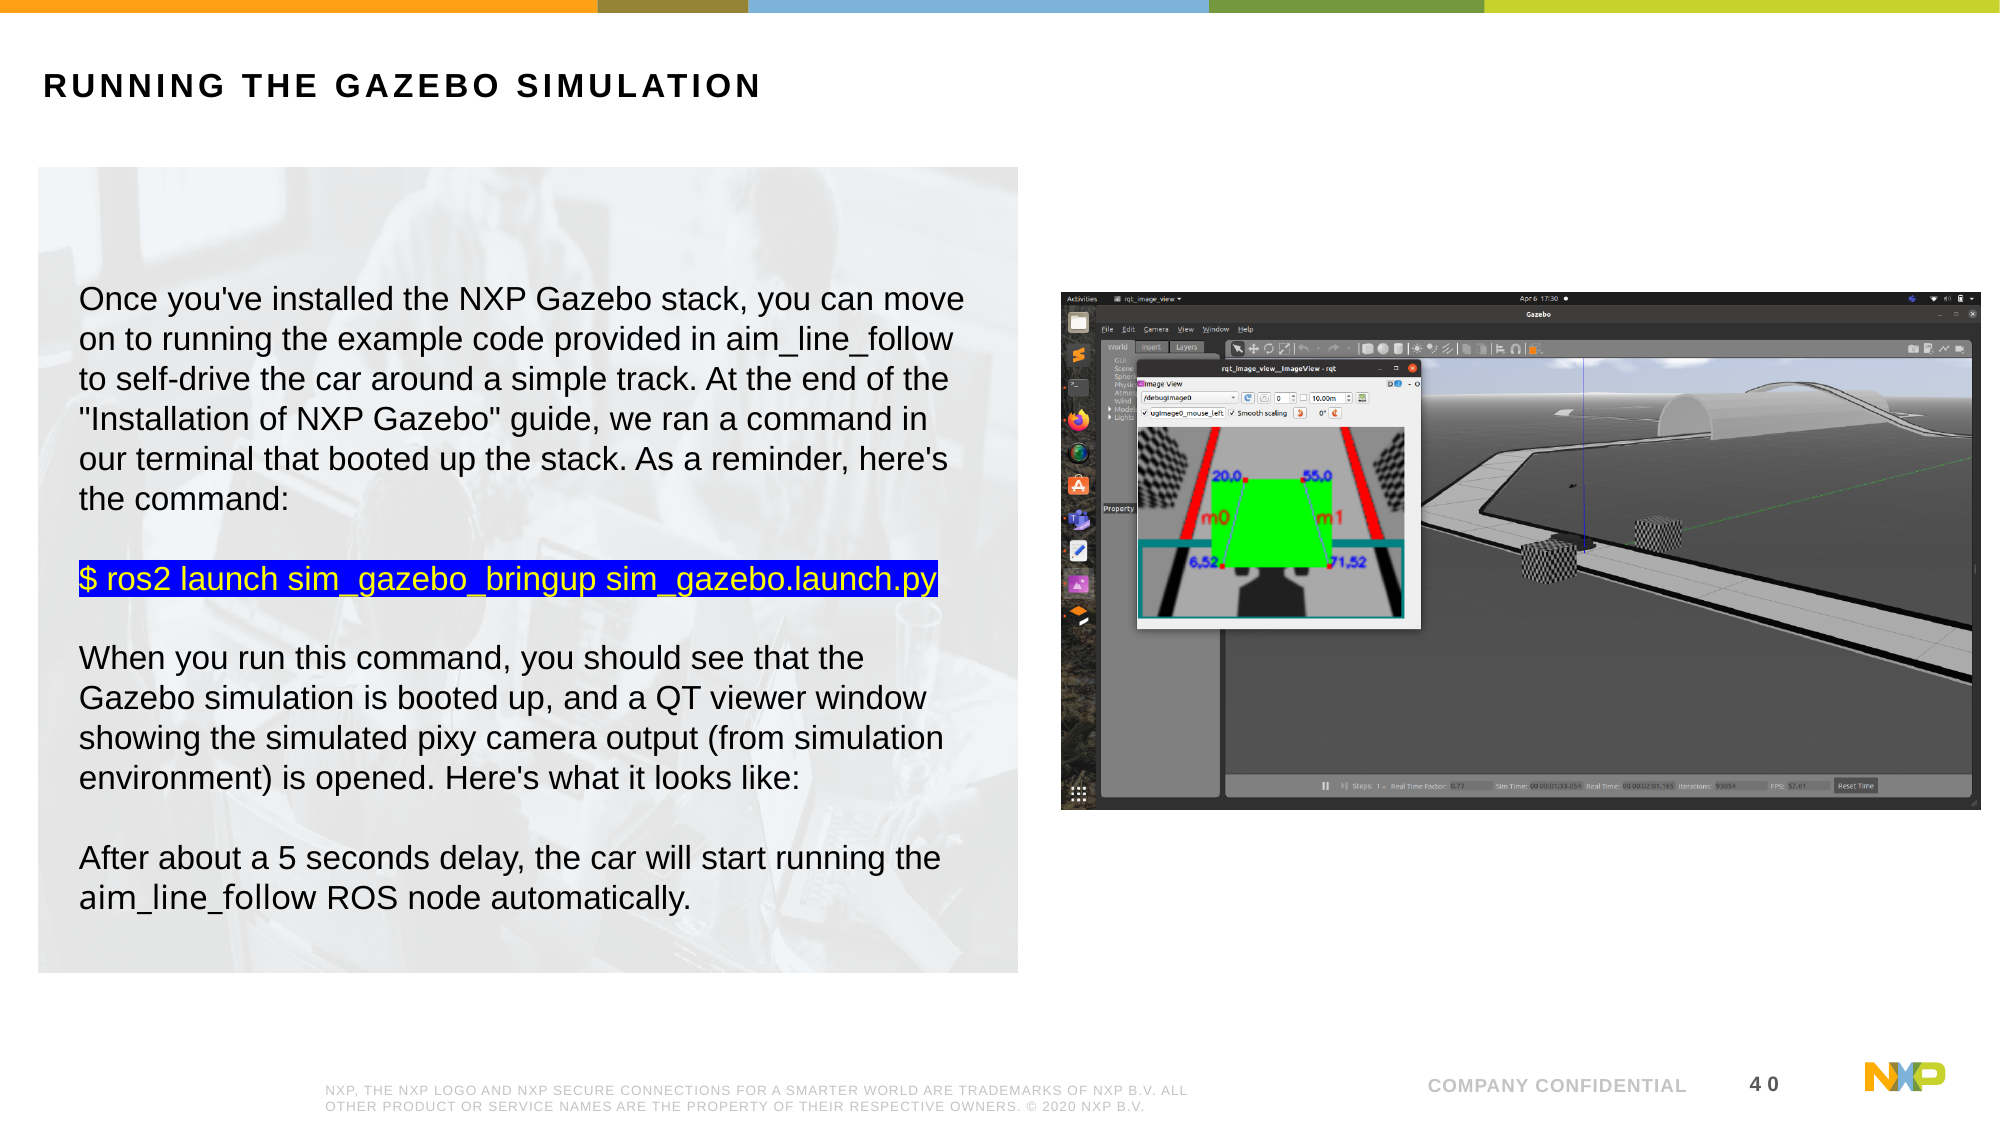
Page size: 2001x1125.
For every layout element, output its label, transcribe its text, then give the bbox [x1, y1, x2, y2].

title Running the Gazebo Simulation [27, 26, 1821, 143]
picture [1060, 292, 1981, 811]
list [38, 167, 1019, 973]
